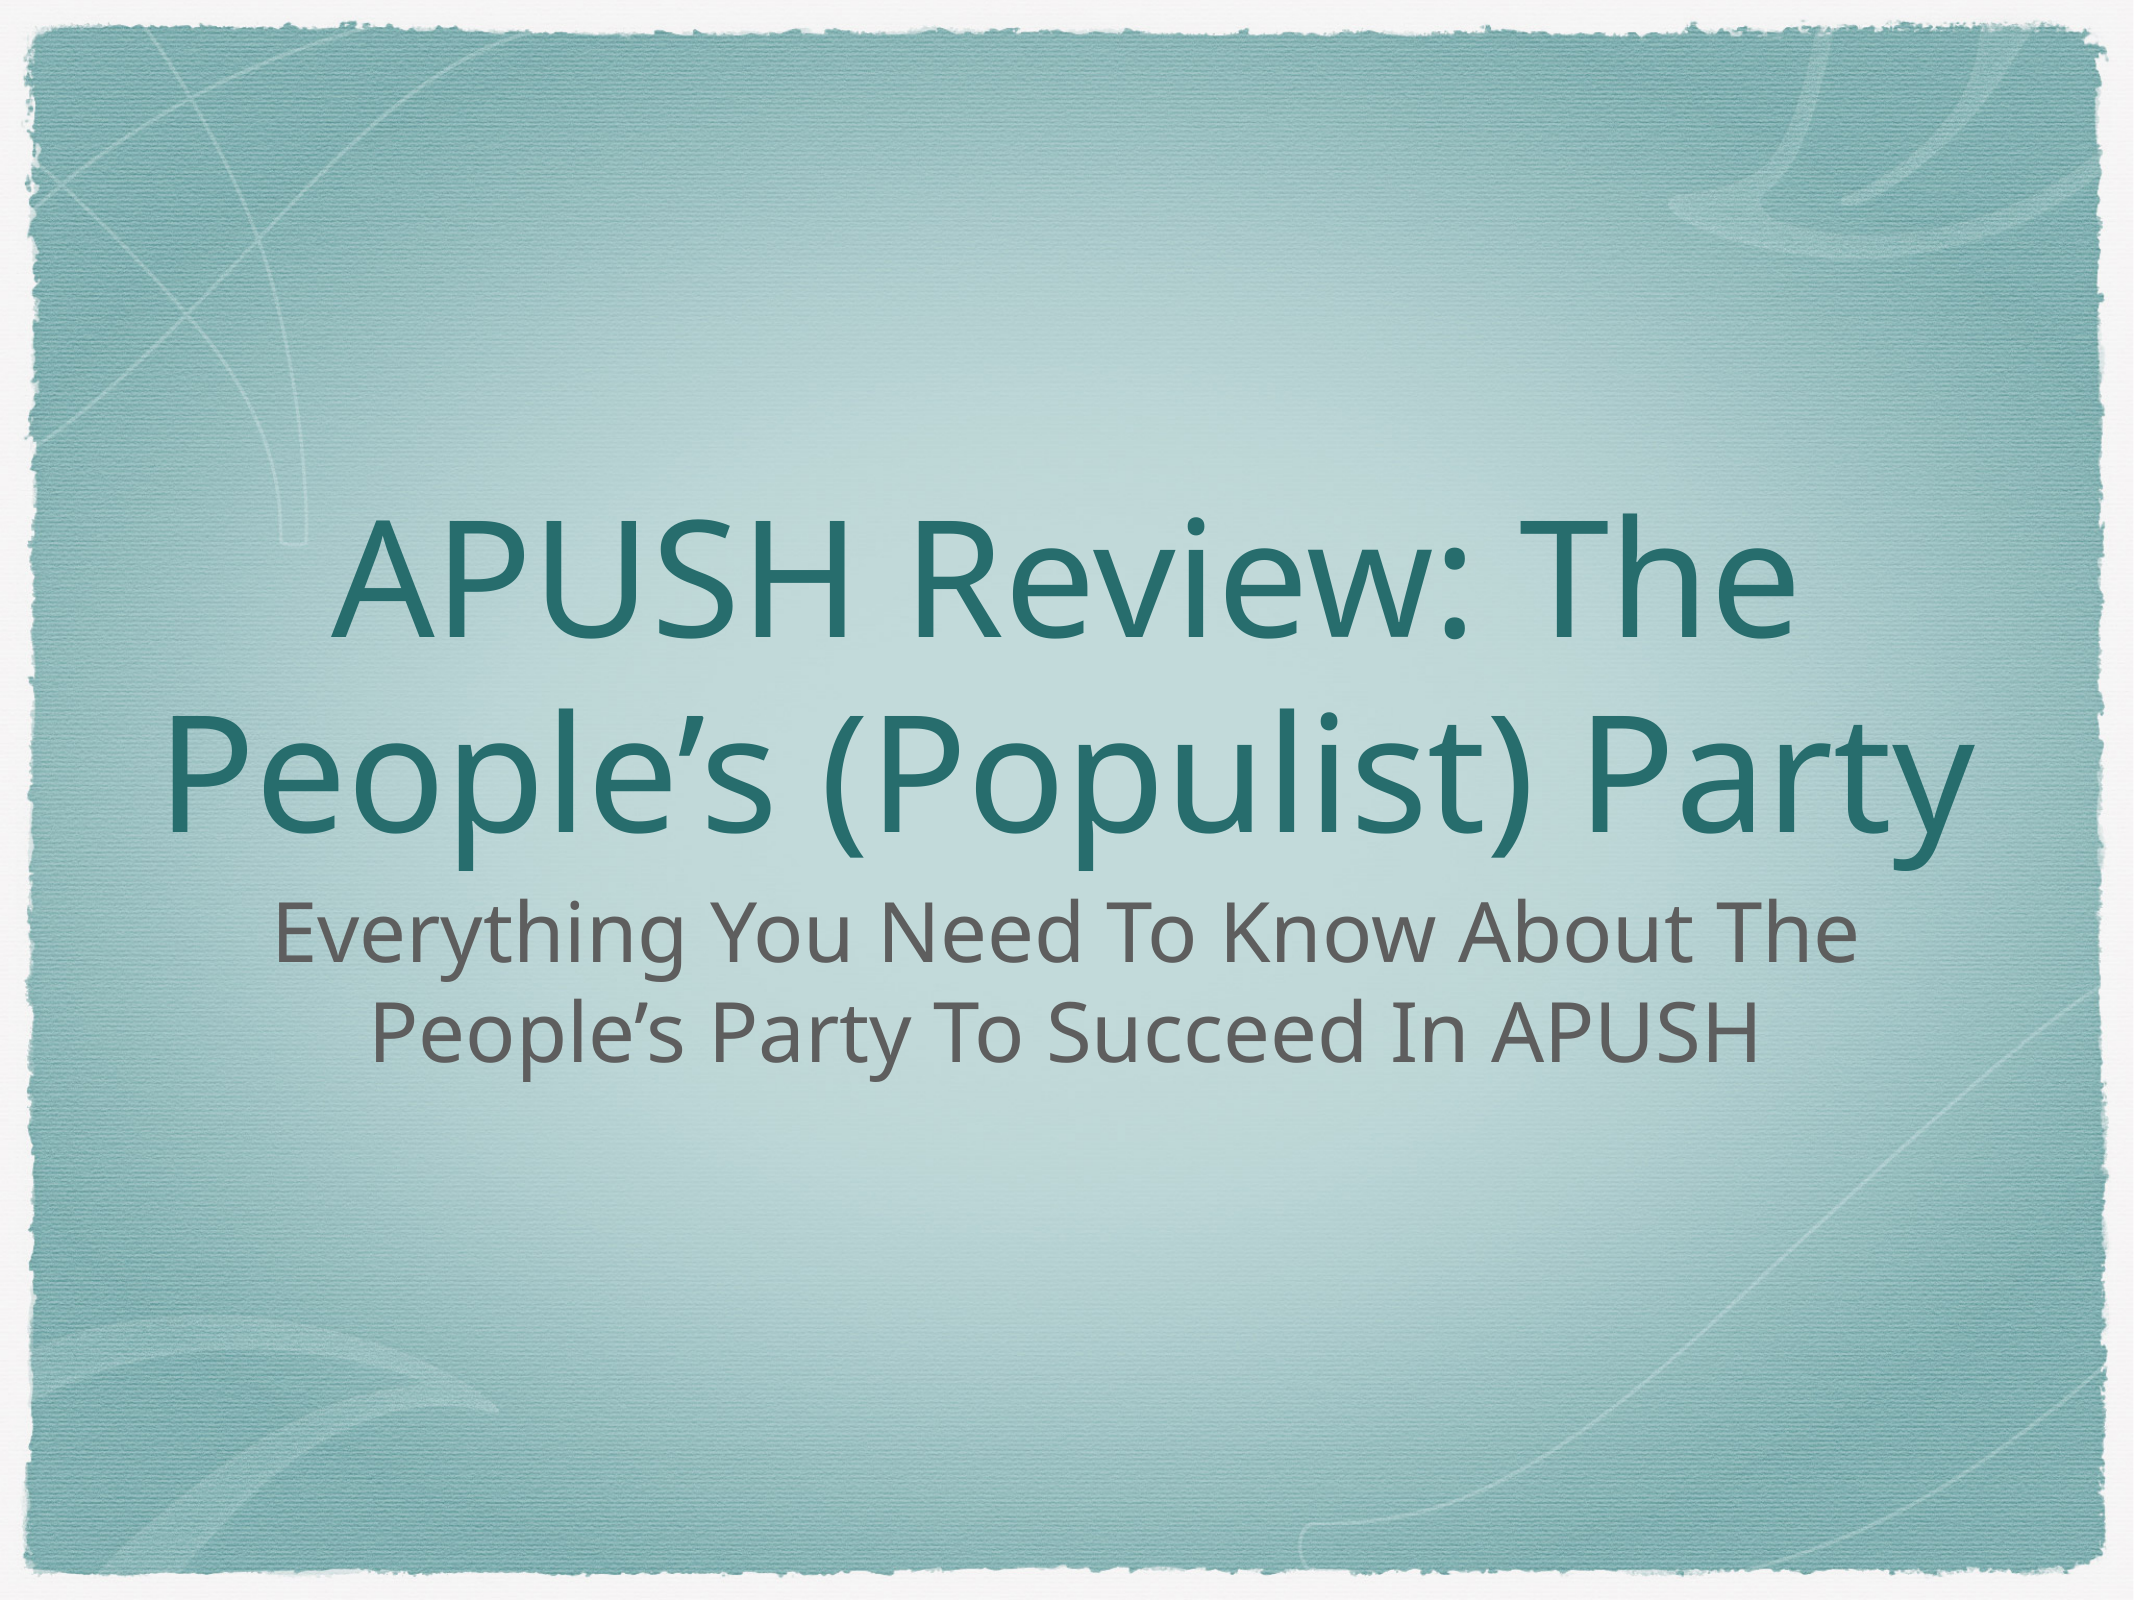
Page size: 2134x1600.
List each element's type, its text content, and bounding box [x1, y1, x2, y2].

title APUSH Review: The People’s (Populist) Party [128, 247, 2005, 870]
subtitle Everything You Need To Know About The People’s Party To Succeed In APUSH [128, 870, 2005, 1109]
picture [0, 0, 2134, 1600]
